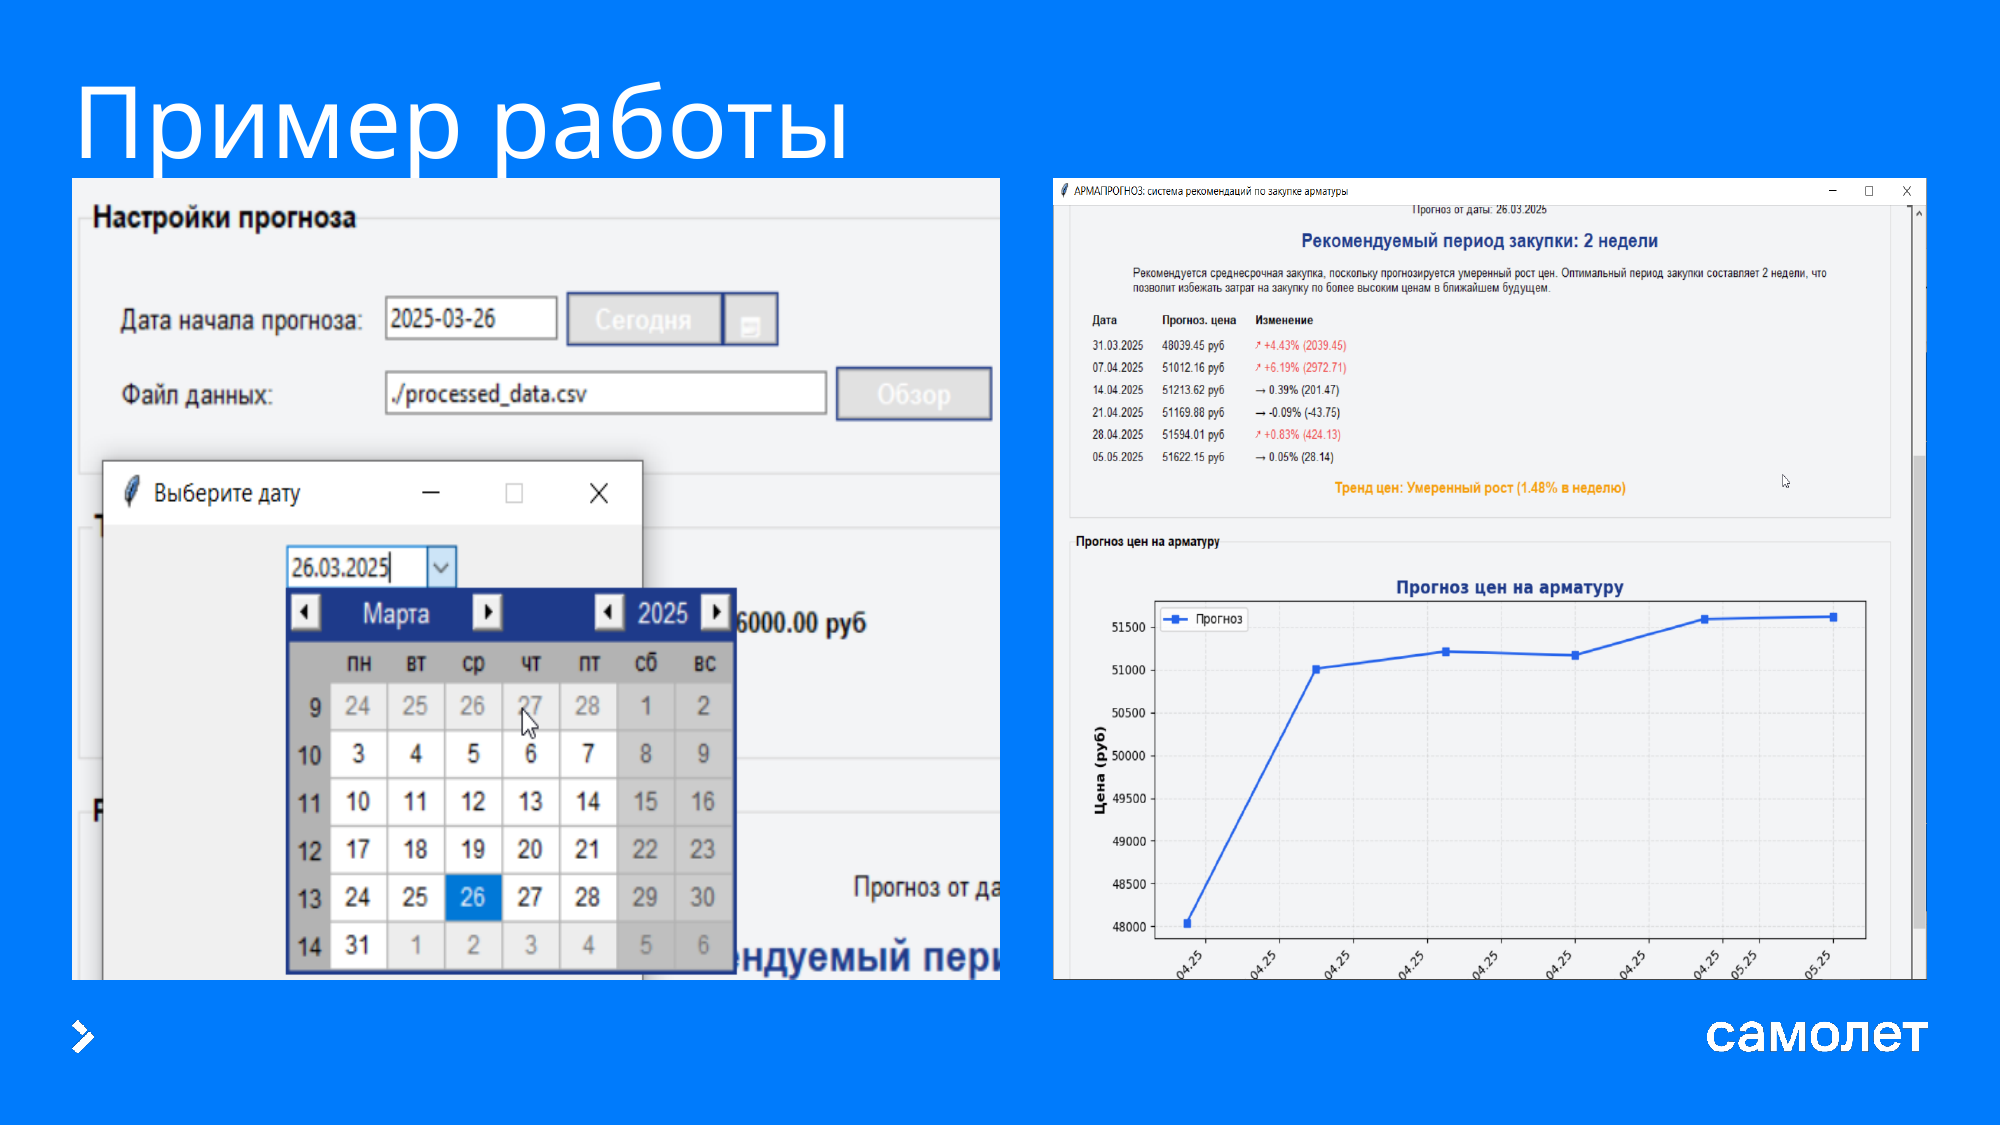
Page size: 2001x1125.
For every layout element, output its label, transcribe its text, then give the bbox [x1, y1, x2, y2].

title Пример работы [72, 71, 1928, 180]
picture [72, 1020, 94, 1053]
picture [72, 178, 1000, 980]
picture [1707, 1021, 1928, 1052]
picture [1053, 178, 1927, 980]
